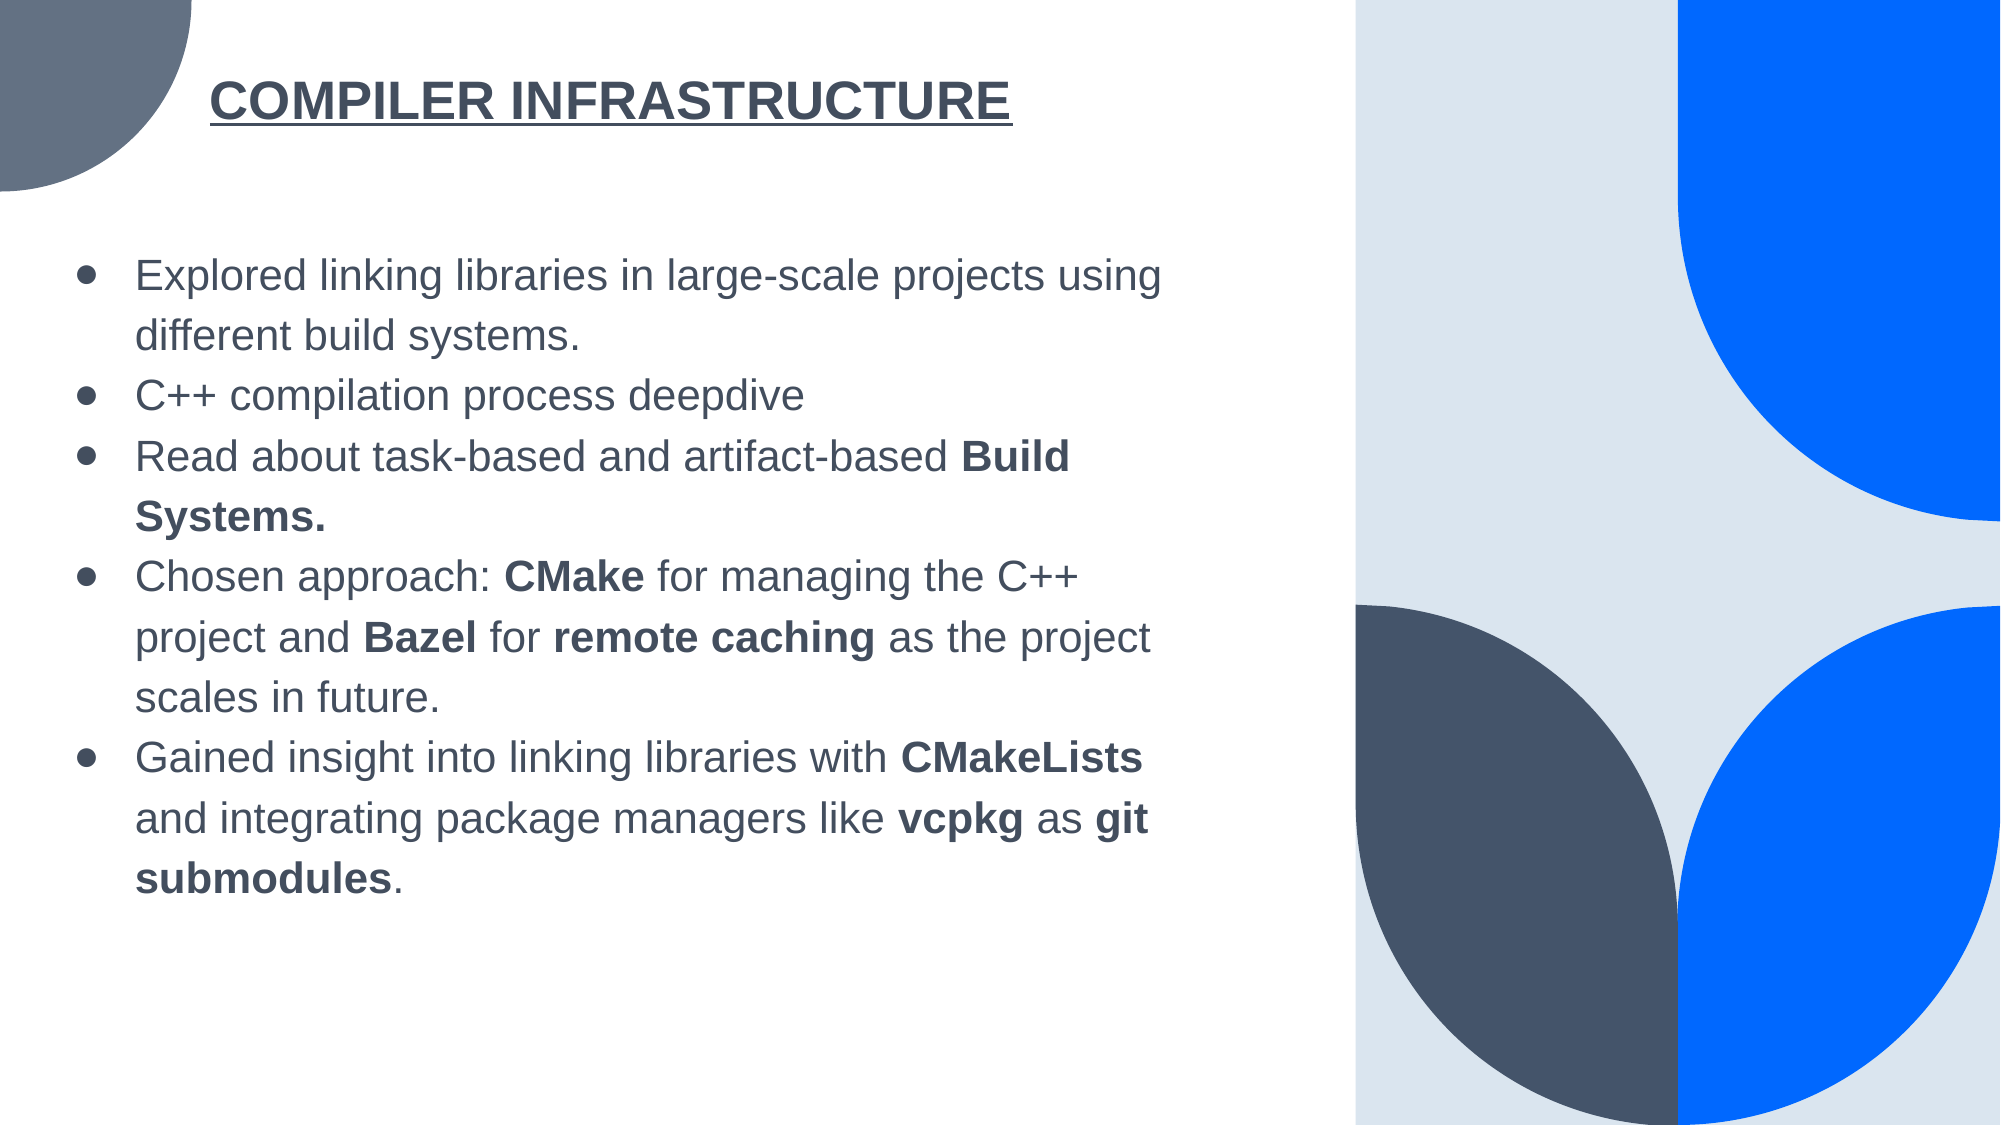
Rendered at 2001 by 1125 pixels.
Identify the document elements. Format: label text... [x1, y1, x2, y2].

subtitle COMPILER INFRASTRUCTURE Explored linking libraries in large-scale projects using different build systems. C++ compilation process deepdive Read about task-based and artifact-based Build Systems. Chosen approach: CMake for managing the C++ project and Bazel for remote caching as the project scales in future. Gained insight into linking libraries with CMakeLists and integrating package managers like vcpkg as git submodules. [44, 25, 1217, 1026]
